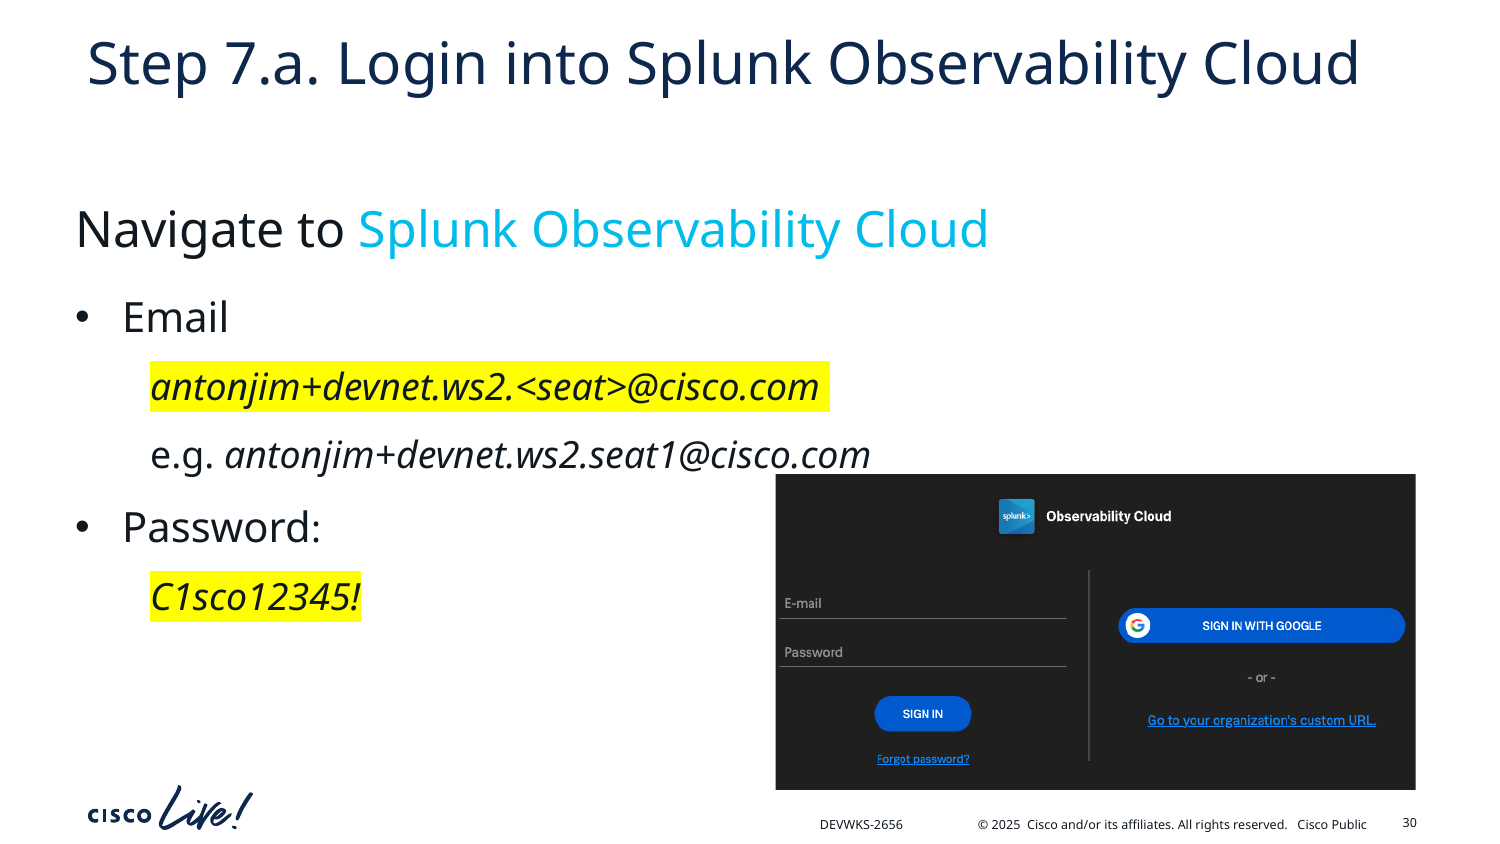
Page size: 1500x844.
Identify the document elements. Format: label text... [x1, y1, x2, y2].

footer DEVWKS-2656 [809, 811, 982, 838]
text_box Navigate to Splunk Observability Cloud Email antonjim+devnet.ws2.<seat>@cisco.com e.g. antonjim+devnet.ws2.seat1@cisco.com Password: C1sco12345! [60, 156, 1029, 626]
text_box Step 7.a. Login into Splunk Observability Cloud [72, 32, 1429, 104]
picture [775, 473, 1416, 791]
slide_number 30 [1373, 800, 1432, 844]
